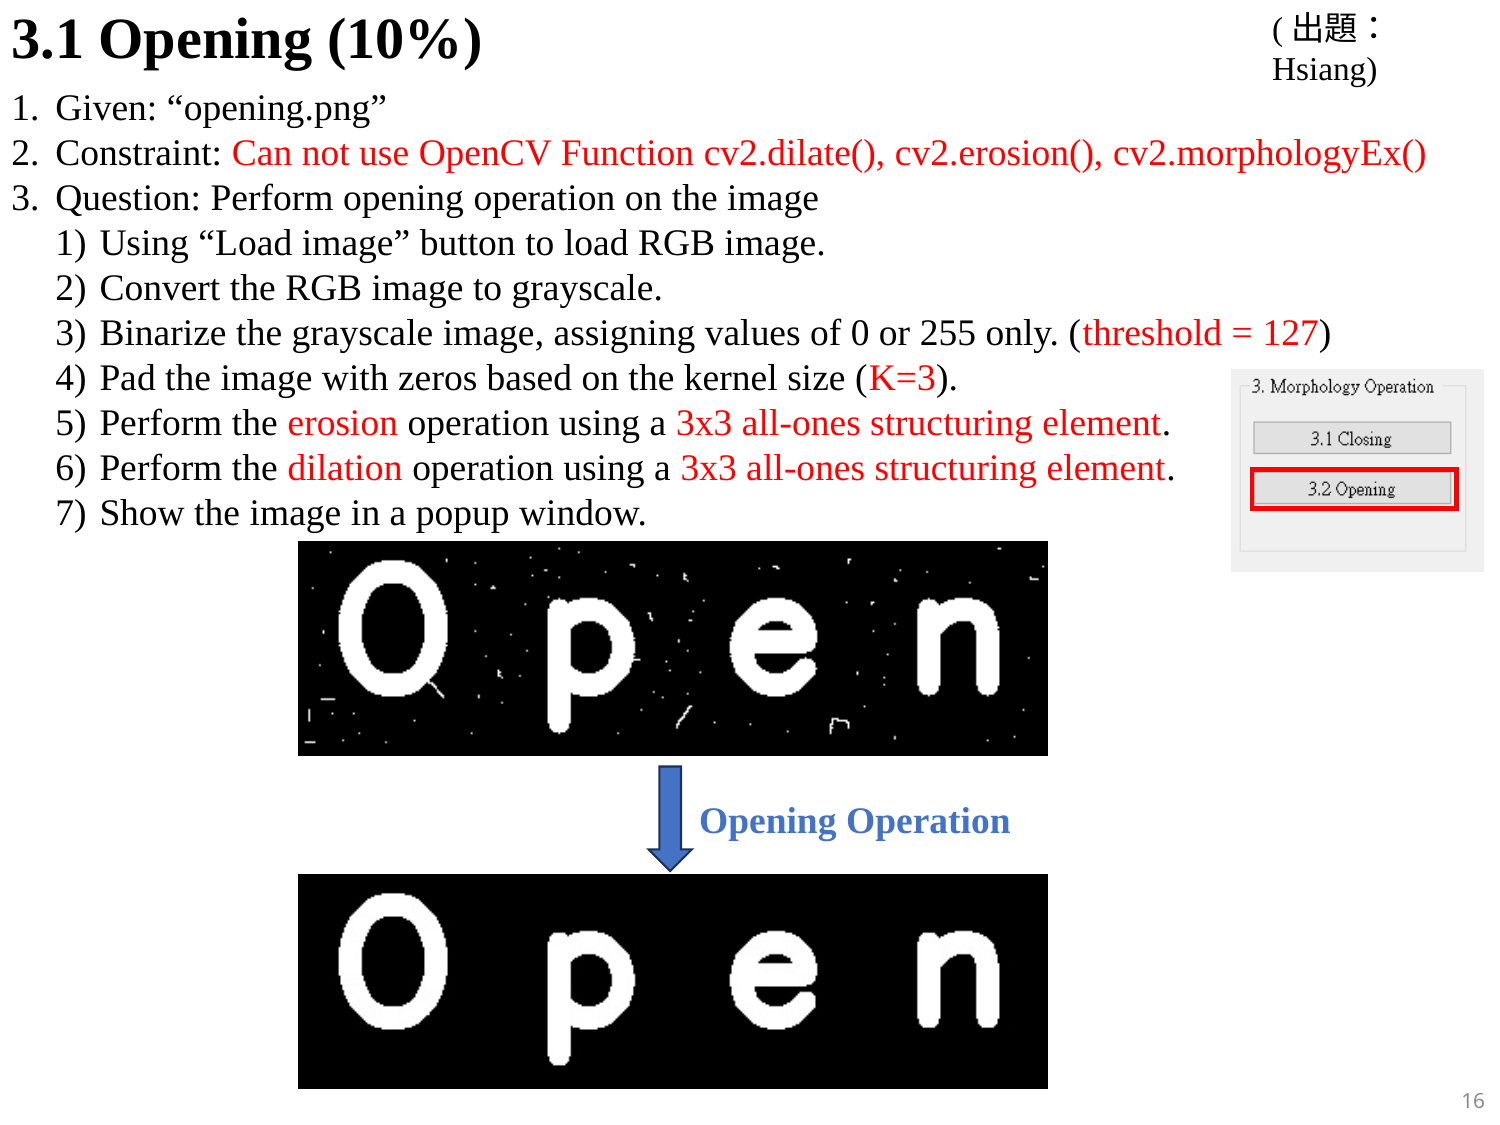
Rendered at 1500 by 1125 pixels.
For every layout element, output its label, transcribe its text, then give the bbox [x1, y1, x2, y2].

text_box Given: “opening.png” Constraint: Can not use OpenCV Function cv2.dilate(), cv2.erosion(), cv2.morphologyEx() Question: Perform opening operation on the image Using “Load image” button to load RGB image. Convert the RGB image to grayscale. Binarize the grayscale image, assigning values of 0 or 255 only. (threshold = 127) Pad the image with zeros based on the kernel size (K=3). Perform the erosion operation using a 3x3 all-ones structuring element. Perform the dilation operation using a 3x3 all-ones structuring element. Show the image in a popup window. [0, 80, 1500, 587]
picture [298, 541, 1048, 756]
picture [298, 874, 1048, 1089]
text_box (出題：Hsiang) [1257, 0, 1500, 95]
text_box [1231, 369, 1484, 572]
text_box Opening Operation [684, 788, 1061, 849]
text_box [646, 765, 694, 873]
slide_number 16 [1162, 1079, 1500, 1125]
text_box 3.1 Opening (10%) [0, 0, 1257, 80]
